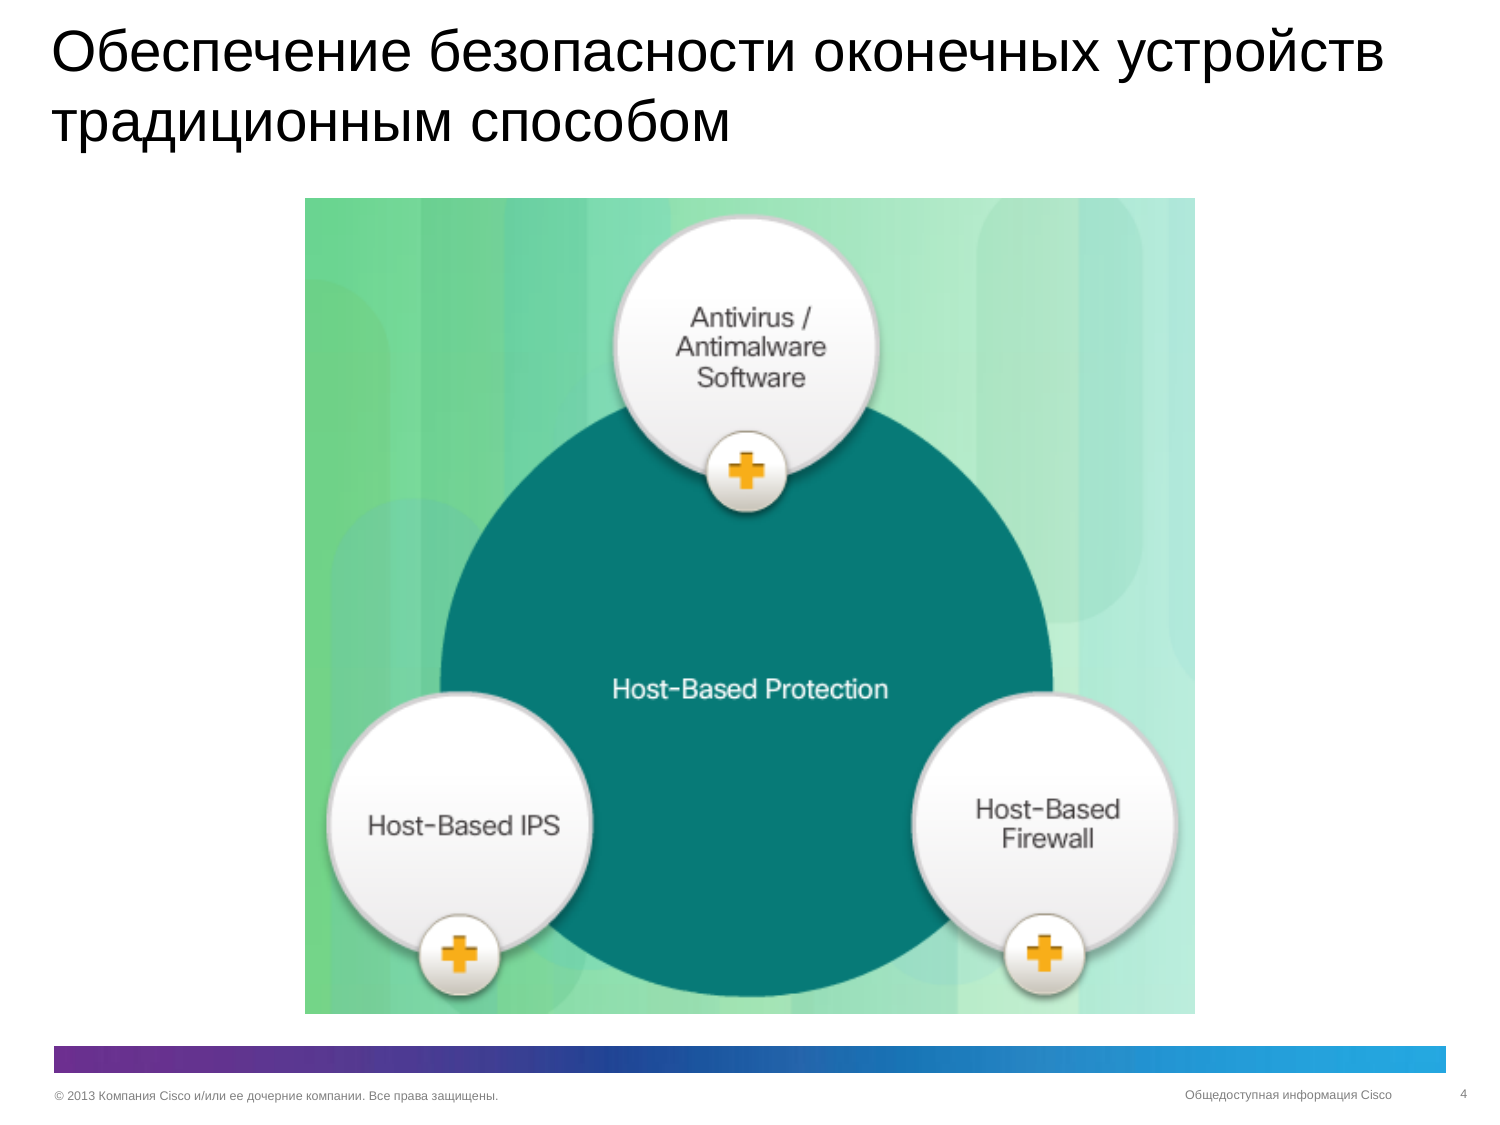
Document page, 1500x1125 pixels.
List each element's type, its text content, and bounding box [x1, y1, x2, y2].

picture [54, 1046, 1446, 1073]
title Обеспечение безопасности оконечных устройств традиционным способом [37, 23, 1447, 161]
picture [304, 198, 1195, 1014]
